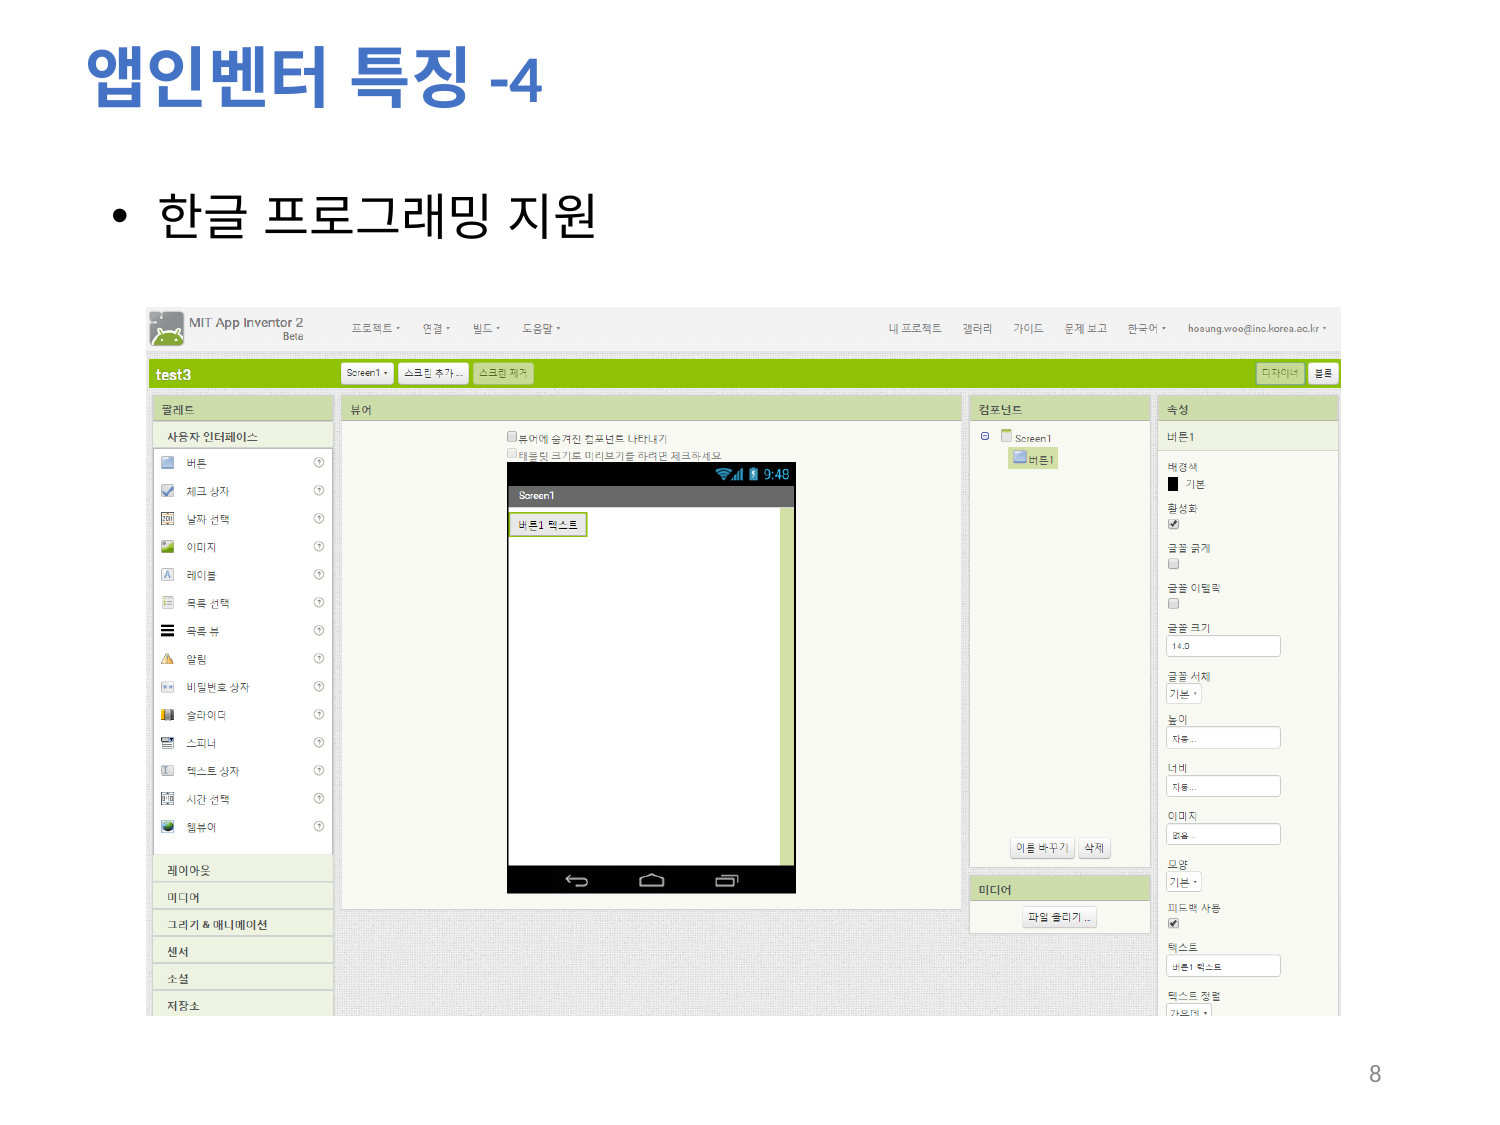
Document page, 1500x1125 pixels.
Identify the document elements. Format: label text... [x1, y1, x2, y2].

slide_number 8 [1059, 1042, 1397, 1103]
text_box 한글 프로그래밍 지원 [96, 177, 1500, 253]
picture [146, 307, 1341, 1022]
text_box 앱인벤터 특징-4 [70, 27, 1215, 123]
